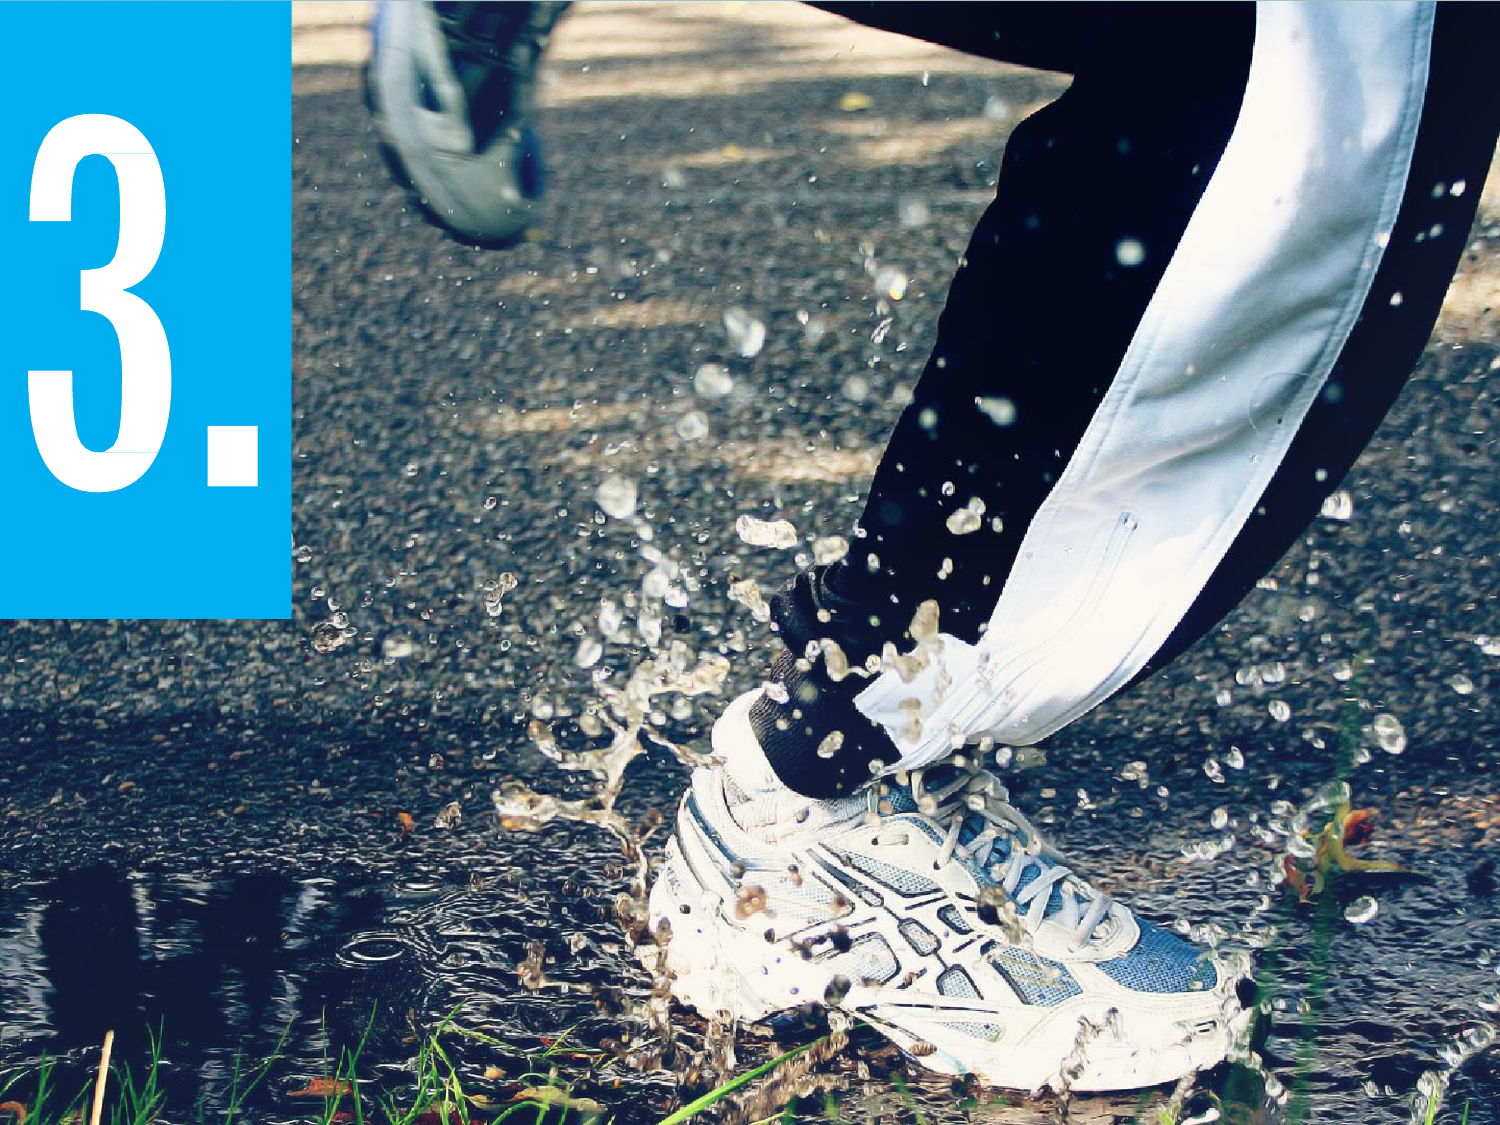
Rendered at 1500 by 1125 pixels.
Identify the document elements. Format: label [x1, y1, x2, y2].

text_box [27, 113, 172, 493]
text_box [0, 0, 1500, 1125]
text_box [1059, 469, 1150, 1125]
text_box [0, 0, 292, 619]
text_box [1211, 464, 1500, 852]
text_box [1150, 457, 1500, 1125]
text_box [207, 425, 258, 487]
